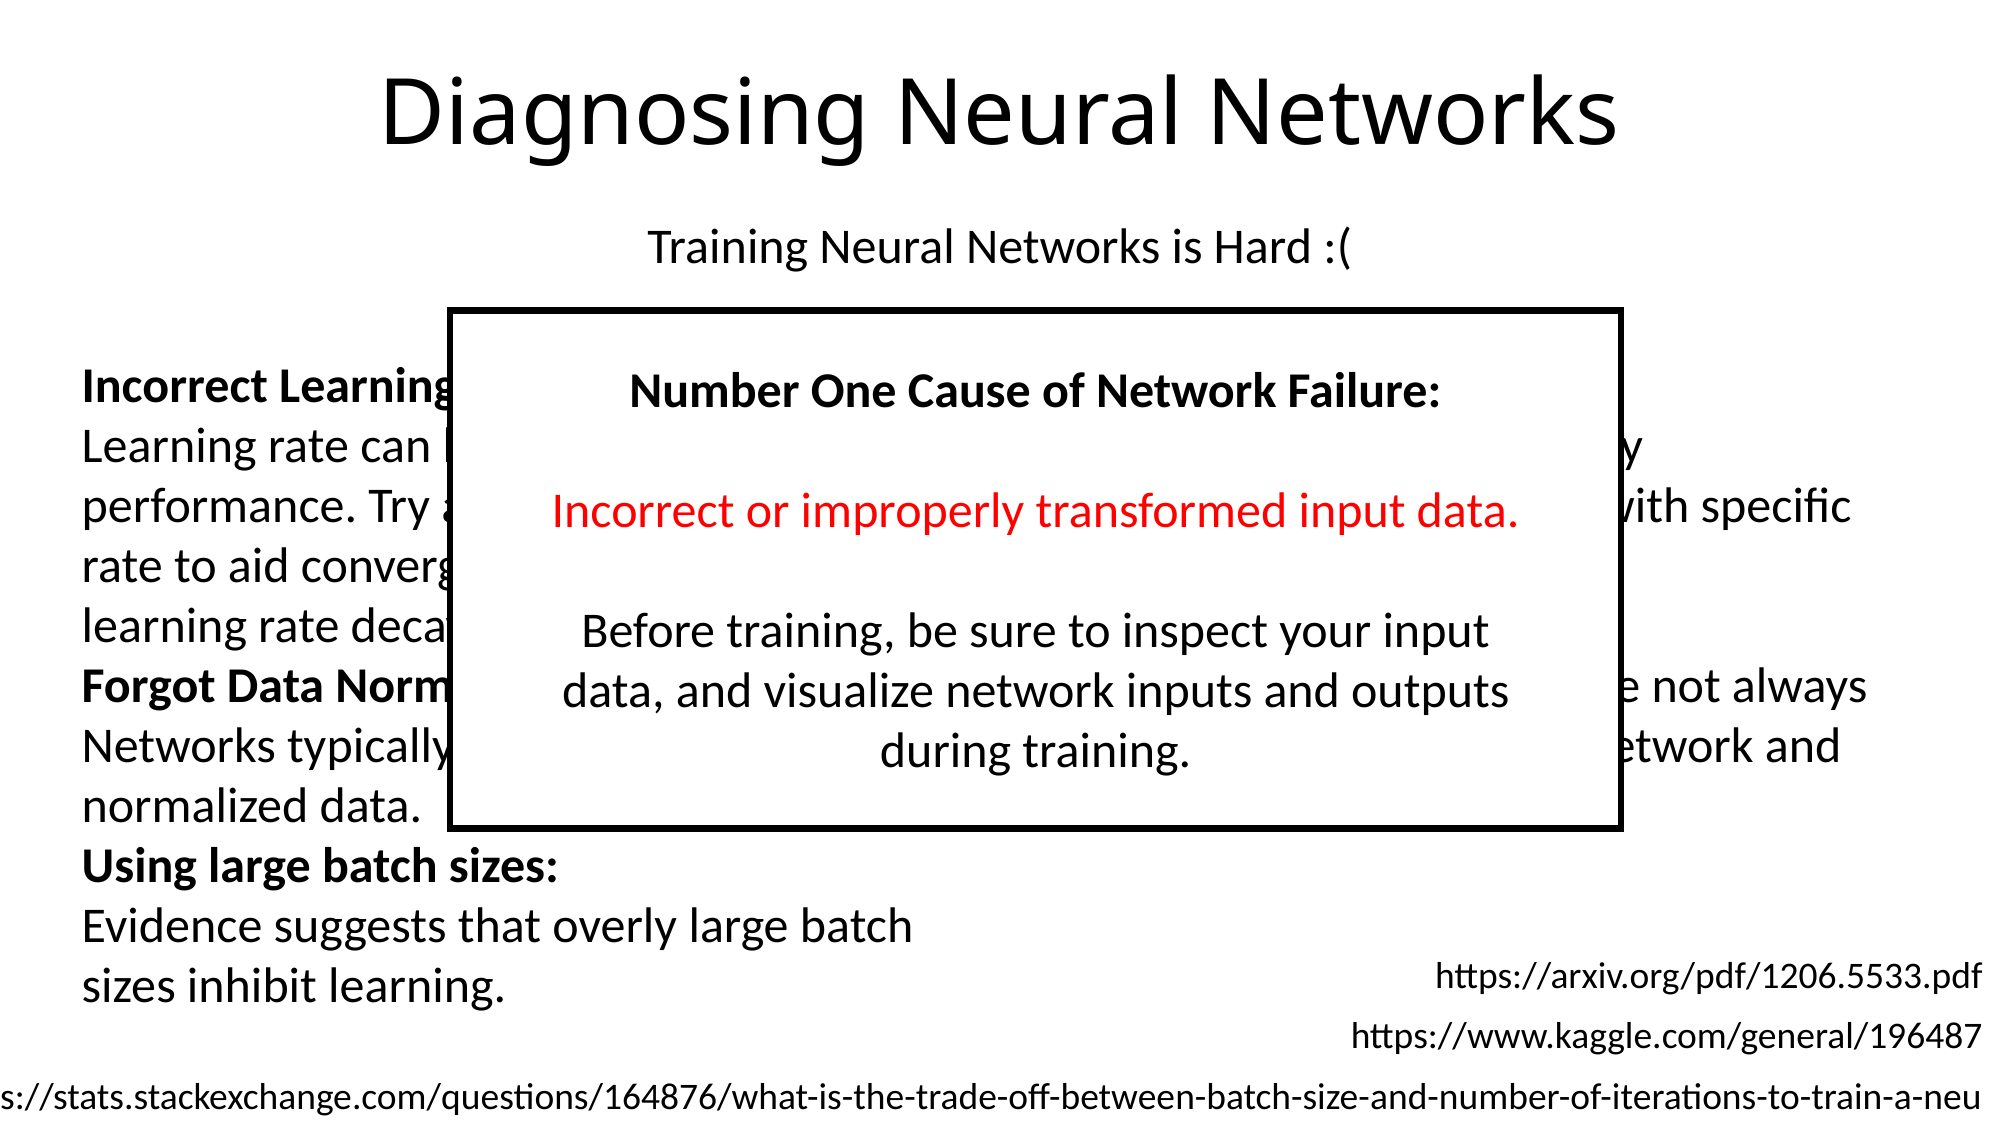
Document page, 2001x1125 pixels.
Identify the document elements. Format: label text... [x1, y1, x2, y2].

title Diagnosing Neural Networks [137, 5, 1863, 224]
text_box https://stats.stackexchange.com/questions/164876/what-is-the-trade-off-between-batch-size-and-number-of-iterations-to-train-a-neu [0, 1064, 1998, 1125]
text_box https://www.kaggle.com/general/196487 [992, 1003, 1998, 1064]
text_box [449, 309, 1622, 829]
text_box Training Neural Networks is Hard :( [632, 205, 1368, 281]
text_box Number One Cause of Network Failure: Incorrect or improperly transformed input data. Before training, be sure to inspect your input data, and visualize network inputs and outputs during training. [536, 349, 1535, 785]
text_box Wrong Activation Function: Some applications, e.g. Binary Classification, perform best with specific activation functions. Network is too Deep: Practically, deep networks are not always better. Start with a smaller network and grow it as needed. [1020, 345, 1936, 841]
text_box Incorrect Learning Rate: Learning rate can have a strong impact on performance. Try adjusting the learning rate to aid convergence or adding a learning rate decay. Forgot Data Normalization: Networks typically perform better with normalized data. Using large batch sizes: Evidence suggests that overly large batch sizes inhibit learning. [66, 345, 976, 1021]
text_box https://arxiv.org/pdf/1206.5533.pdf [997, 943, 1998, 1003]
